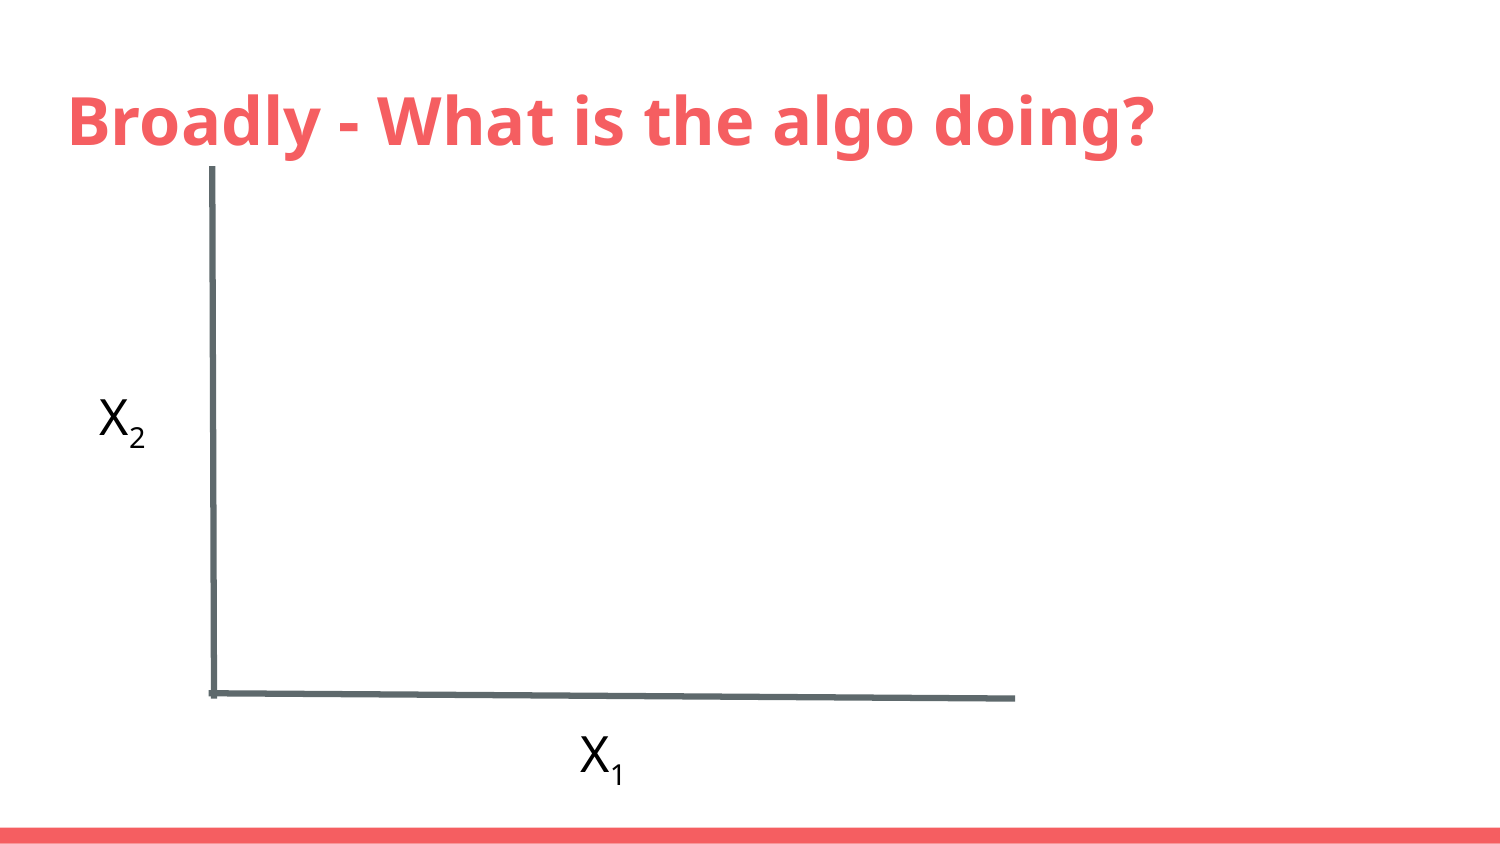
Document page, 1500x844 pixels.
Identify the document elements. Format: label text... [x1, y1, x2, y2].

text_box X1 [565, 707, 651, 811]
text_box X2 [84, 370, 170, 474]
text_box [211, 165, 215, 691]
title Broadly - What is the algo doing? [51, 64, 1449, 167]
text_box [208, 692, 1016, 699]
